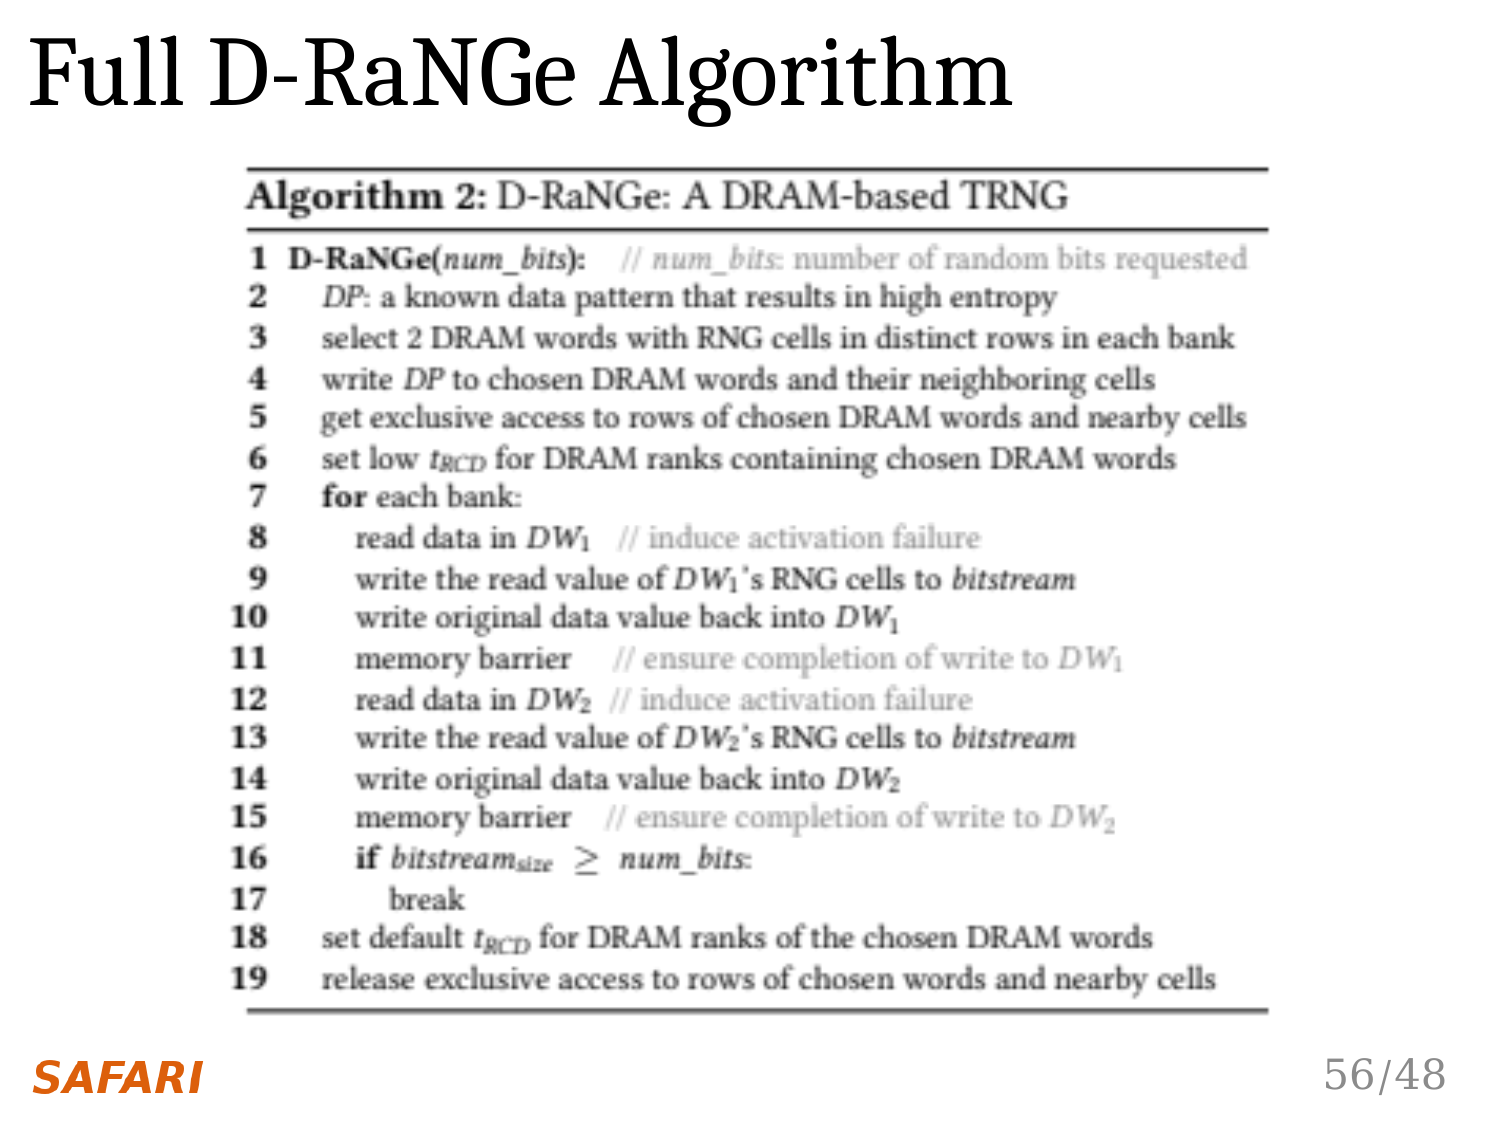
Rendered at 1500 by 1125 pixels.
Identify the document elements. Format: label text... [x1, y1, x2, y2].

picture [31, 1051, 209, 1104]
title Full D-RaNGe Algorithm [12, 12, 1487, 134]
picture [223, 156, 1276, 1016]
